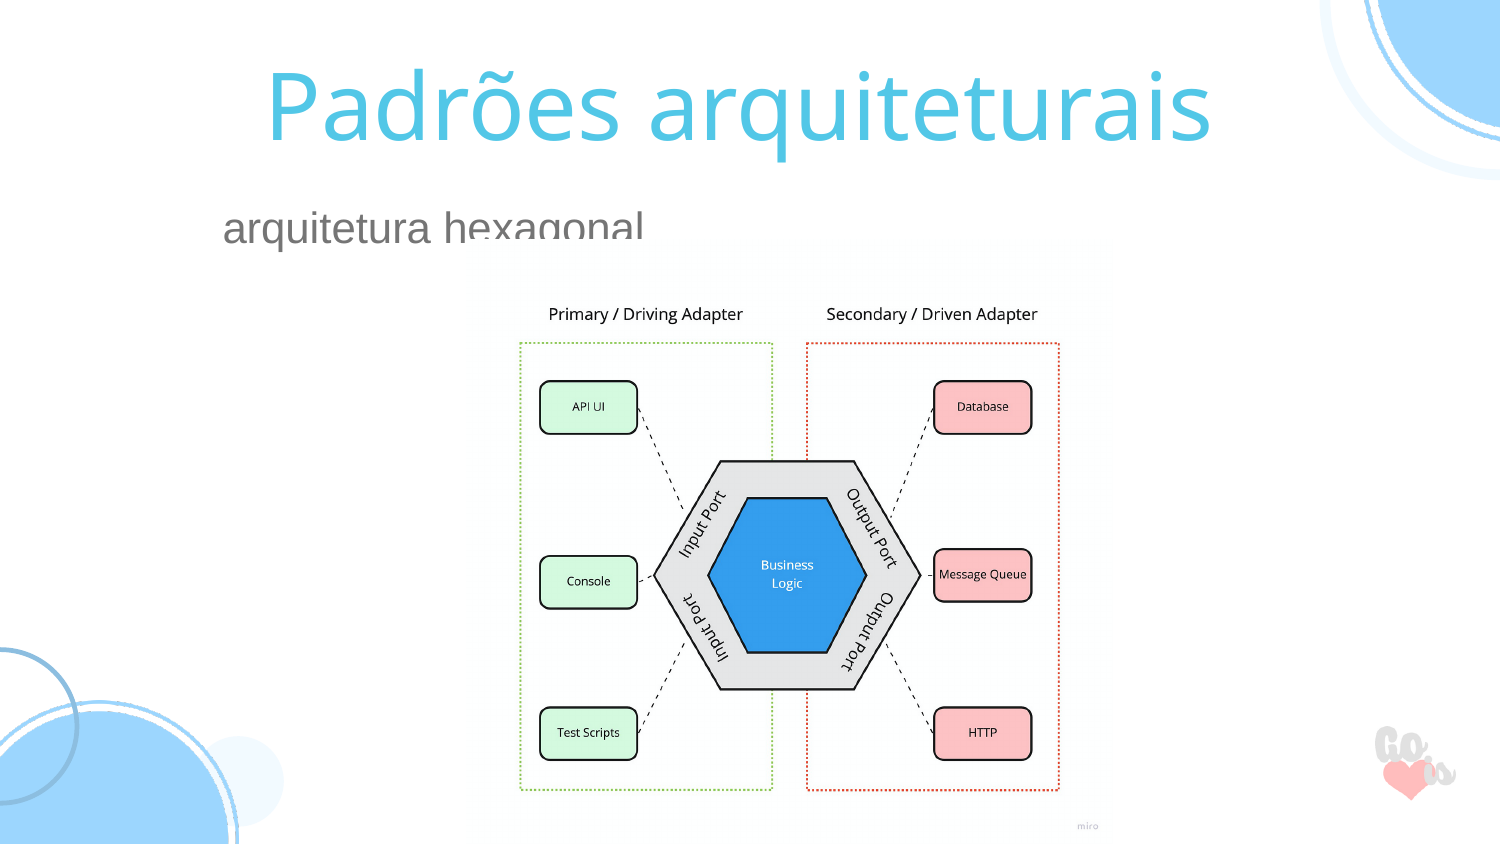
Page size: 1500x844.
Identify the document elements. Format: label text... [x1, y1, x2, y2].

text_box arquitetura hexagonal [207, 180, 700, 268]
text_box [1319, 0, 1500, 181]
picture [1375, 726, 1457, 801]
picture [465, 239, 1113, 844]
text_box Padrões arquiteturais [101, 36, 1314, 159]
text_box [0, 646, 284, 844]
